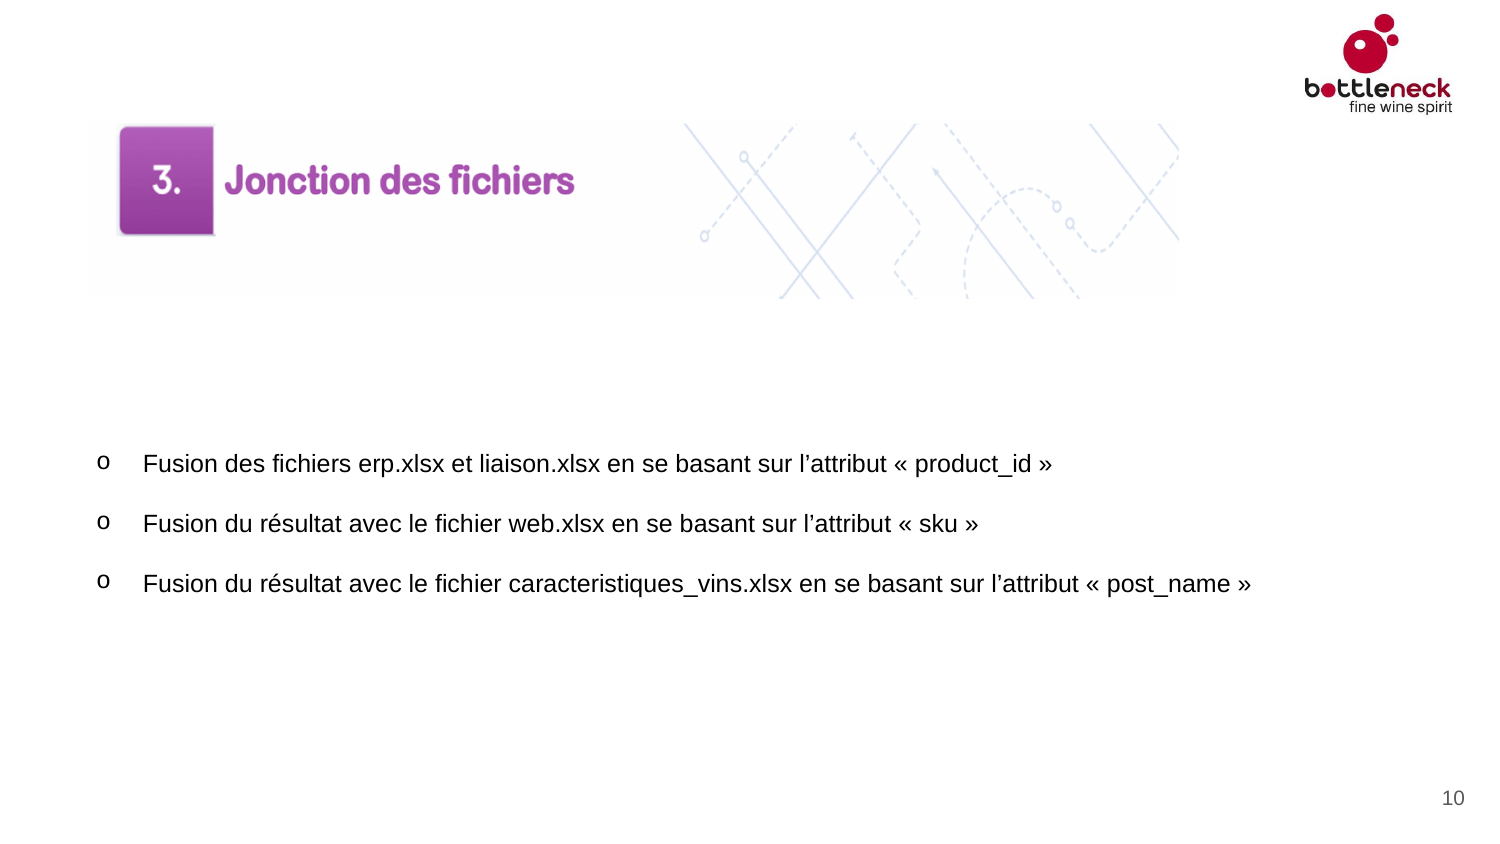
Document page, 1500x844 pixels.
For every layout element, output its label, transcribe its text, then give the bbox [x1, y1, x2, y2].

picture [1282, 10, 1481, 121]
picture [80, 120, 1180, 299]
text_box Fusion des fichiers erp.xlsx et liaison.xlsx en se basant sur l’attribut « product_id » Fusion du résultat avec le fichier web.xlsx en se basant sur l’attribut « sku » Fusion du résultat avec le fichier caracteristiques_vins.xlsx en se basant sur l’attribut « post_name » [81, 440, 1419, 710]
slide_number 10 [1389, 764, 1480, 830]
